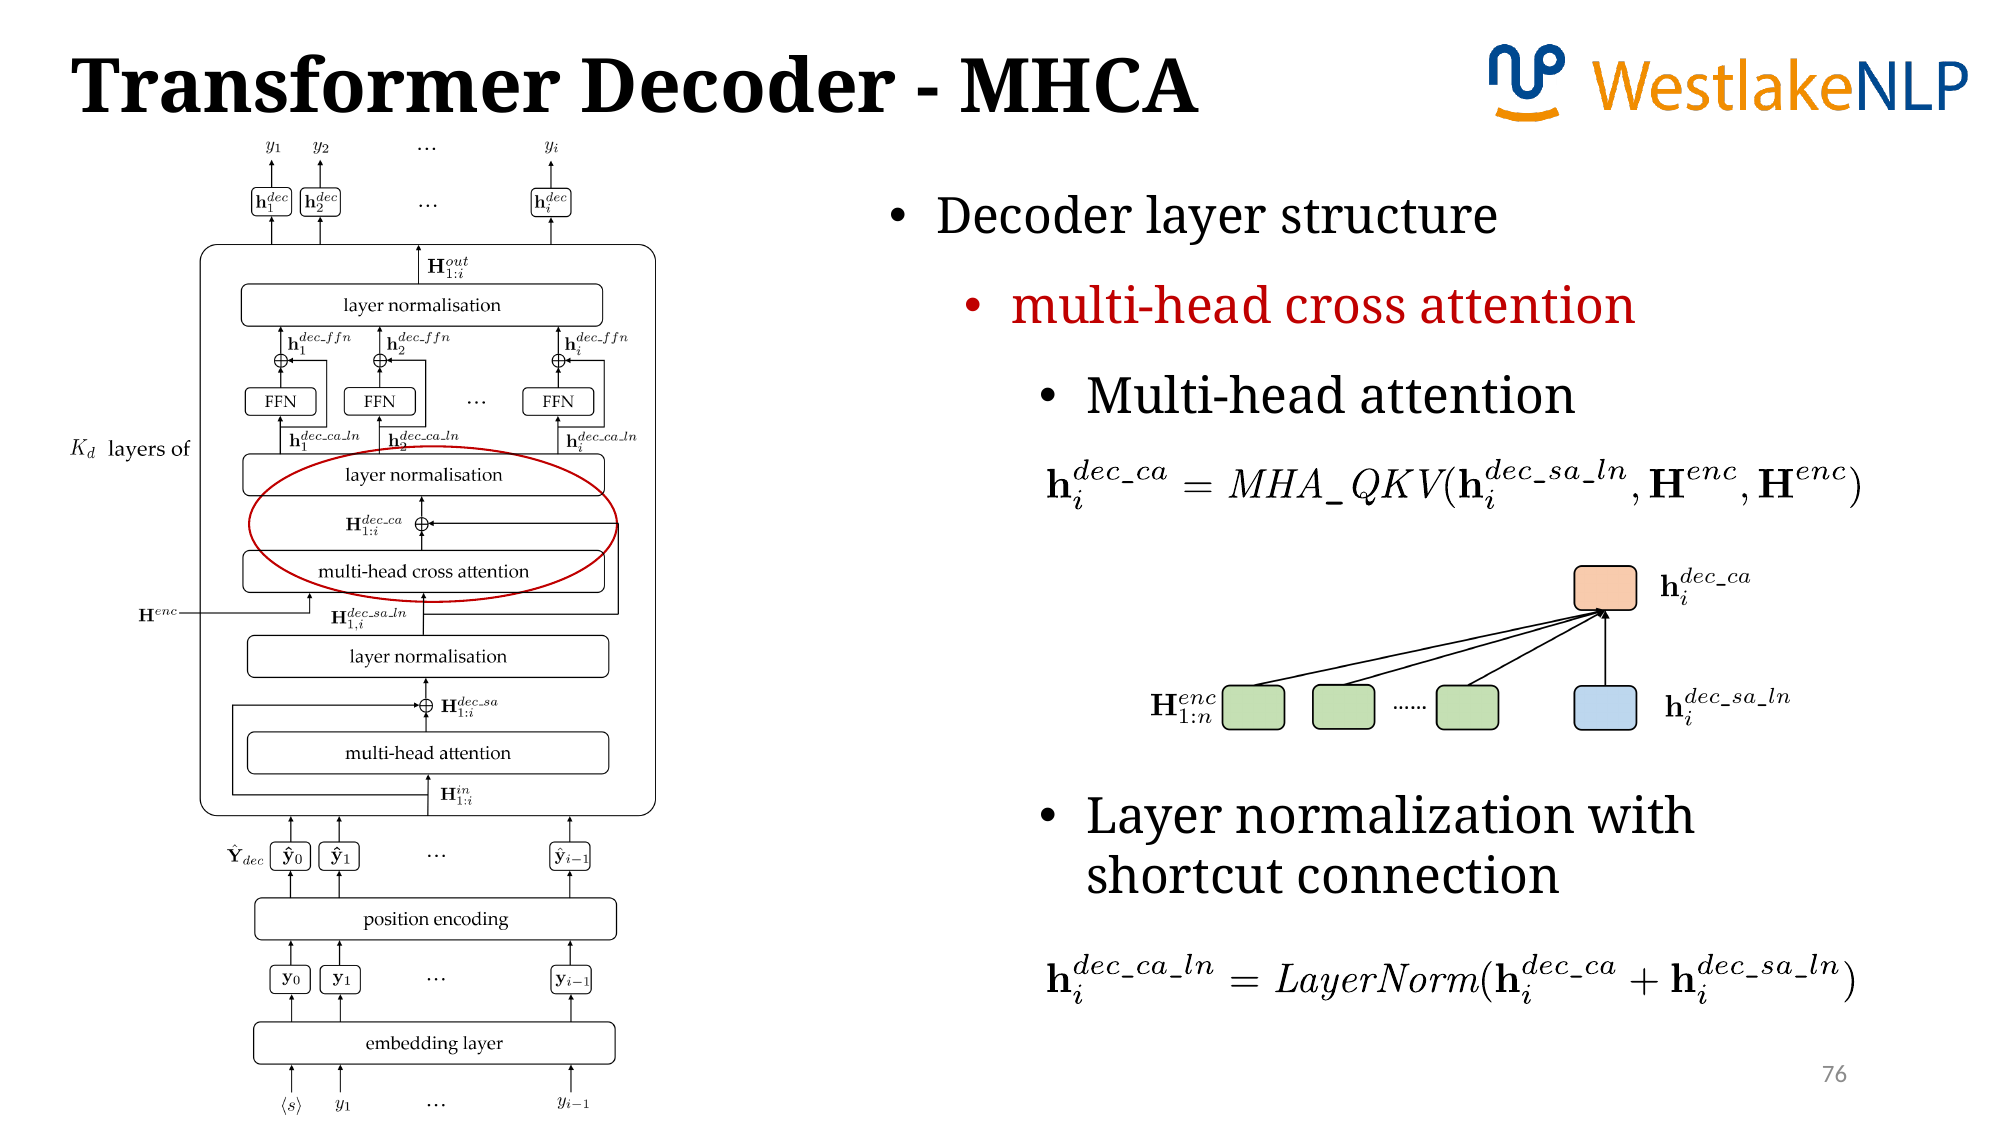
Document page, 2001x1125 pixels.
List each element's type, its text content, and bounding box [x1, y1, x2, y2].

picture [1151, 565, 1790, 731]
text_box Decoder layer structure multi-head cross attention Multi-head attention Layer normalization with shortcut connection [874, 146, 1892, 912]
text_box Transformer Decoder - MHCA [56, 29, 1368, 135]
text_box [1047, 953, 1855, 1004]
picture [1459, 0, 2000, 170]
picture [70, 123, 656, 1125]
slide_number 76 [1412, 1042, 1863, 1103]
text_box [1047, 458, 1860, 510]
